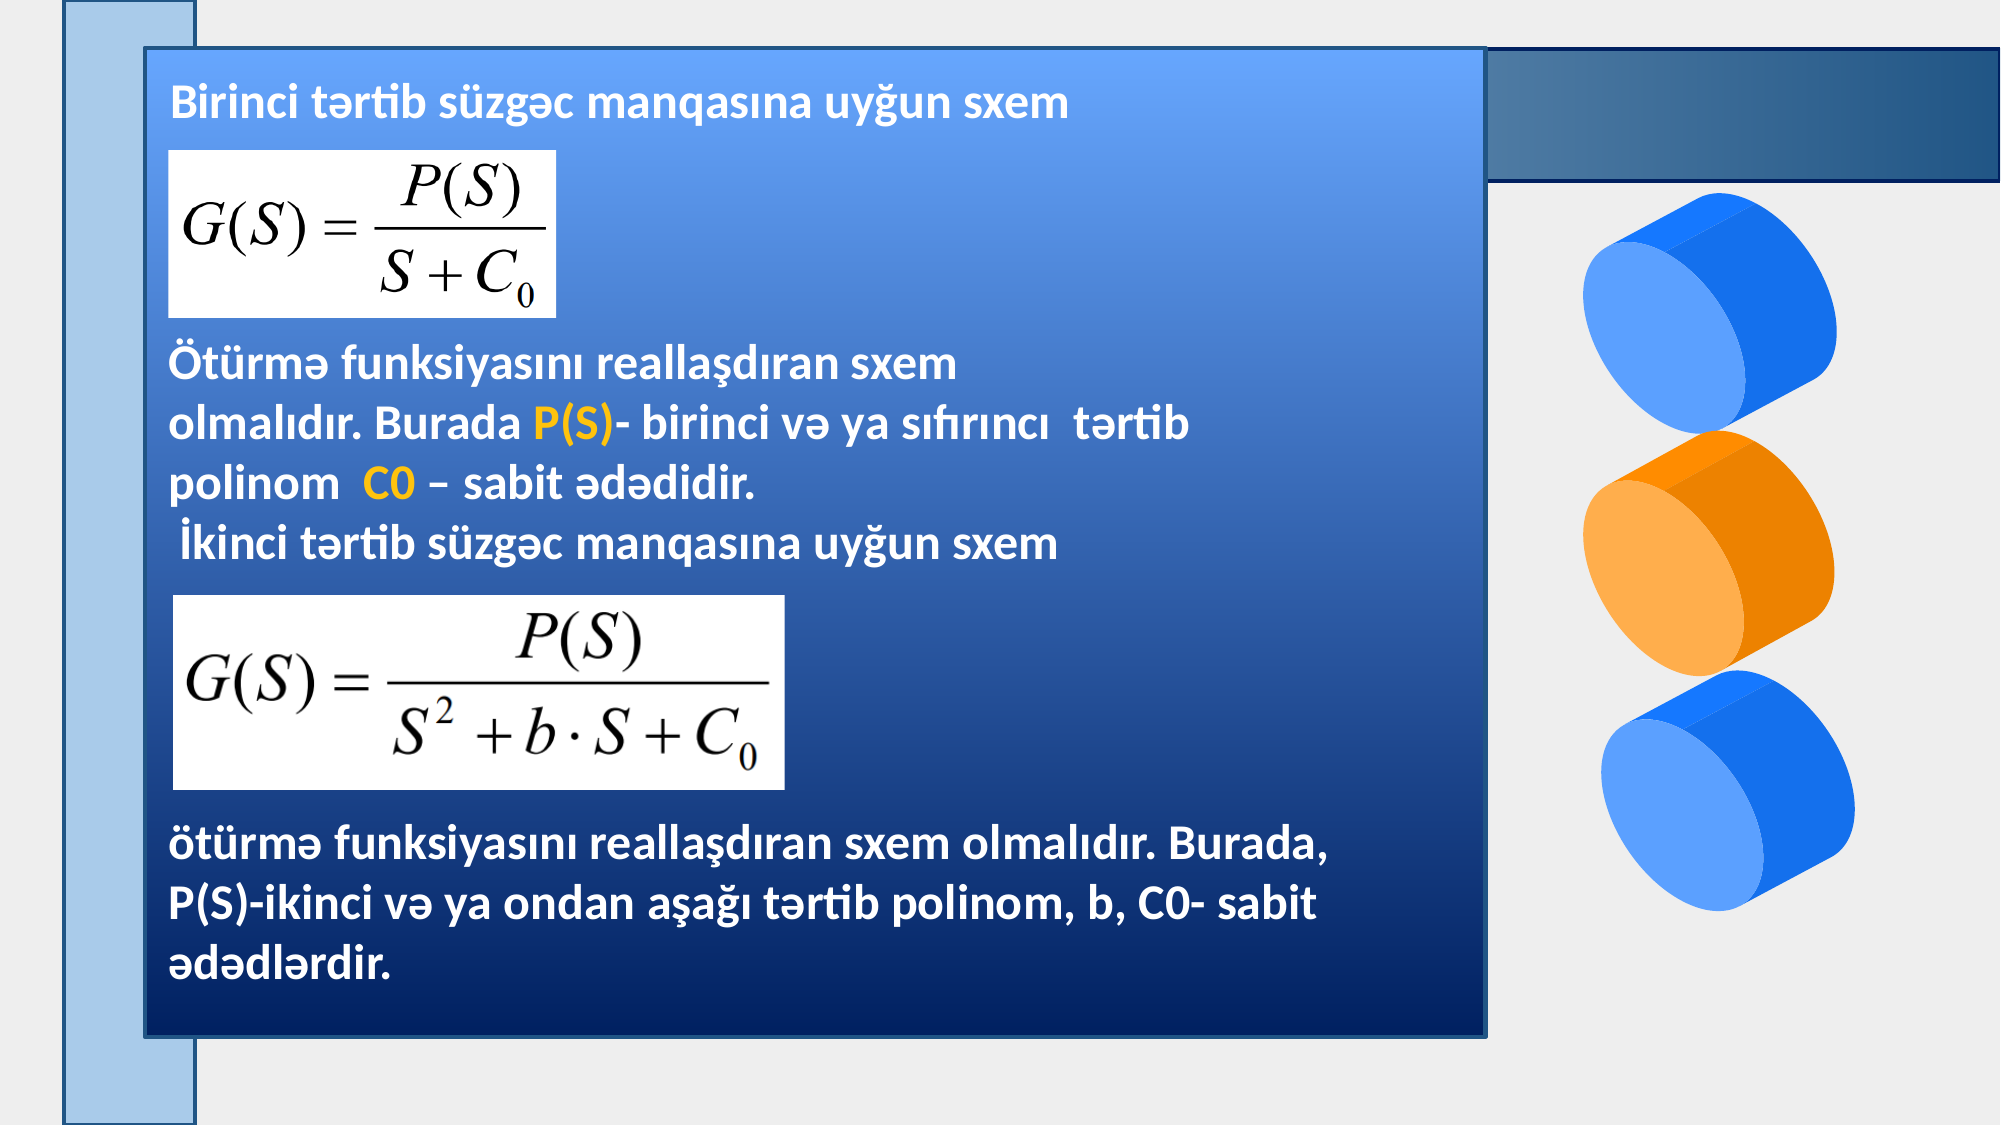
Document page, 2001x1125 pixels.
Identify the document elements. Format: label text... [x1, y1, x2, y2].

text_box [1582, 430, 1835, 677]
text_box [1488, 47, 2000, 183]
text_box Birinci tərtib süzgəc manqasına uyğun sxem [155, 61, 1413, 137]
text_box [1582, 192, 1838, 434]
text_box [1600, 670, 1856, 912]
text_box [62, 0, 197, 1125]
text_box [143, 46, 1488, 1039]
picture [172, 595, 785, 790]
picture [168, 149, 557, 318]
text_box Ötürmə funksiyasını reallaşdıran sxem olmalıdır. Burada P(S)- birinci və ya sıfırıncı tərtib polinom C0 – sabit ədədidir. İkinci tərtib süzgəc manqasına uyğun sxem ötürmə funksiyasını reallaşdıran sxem olmalıdır. Burada, P(S)-ikinci və ya ondan aşağı tərtib polinom, b, C0- sabit ədədlərdir. [153, 322, 1376, 1117]
